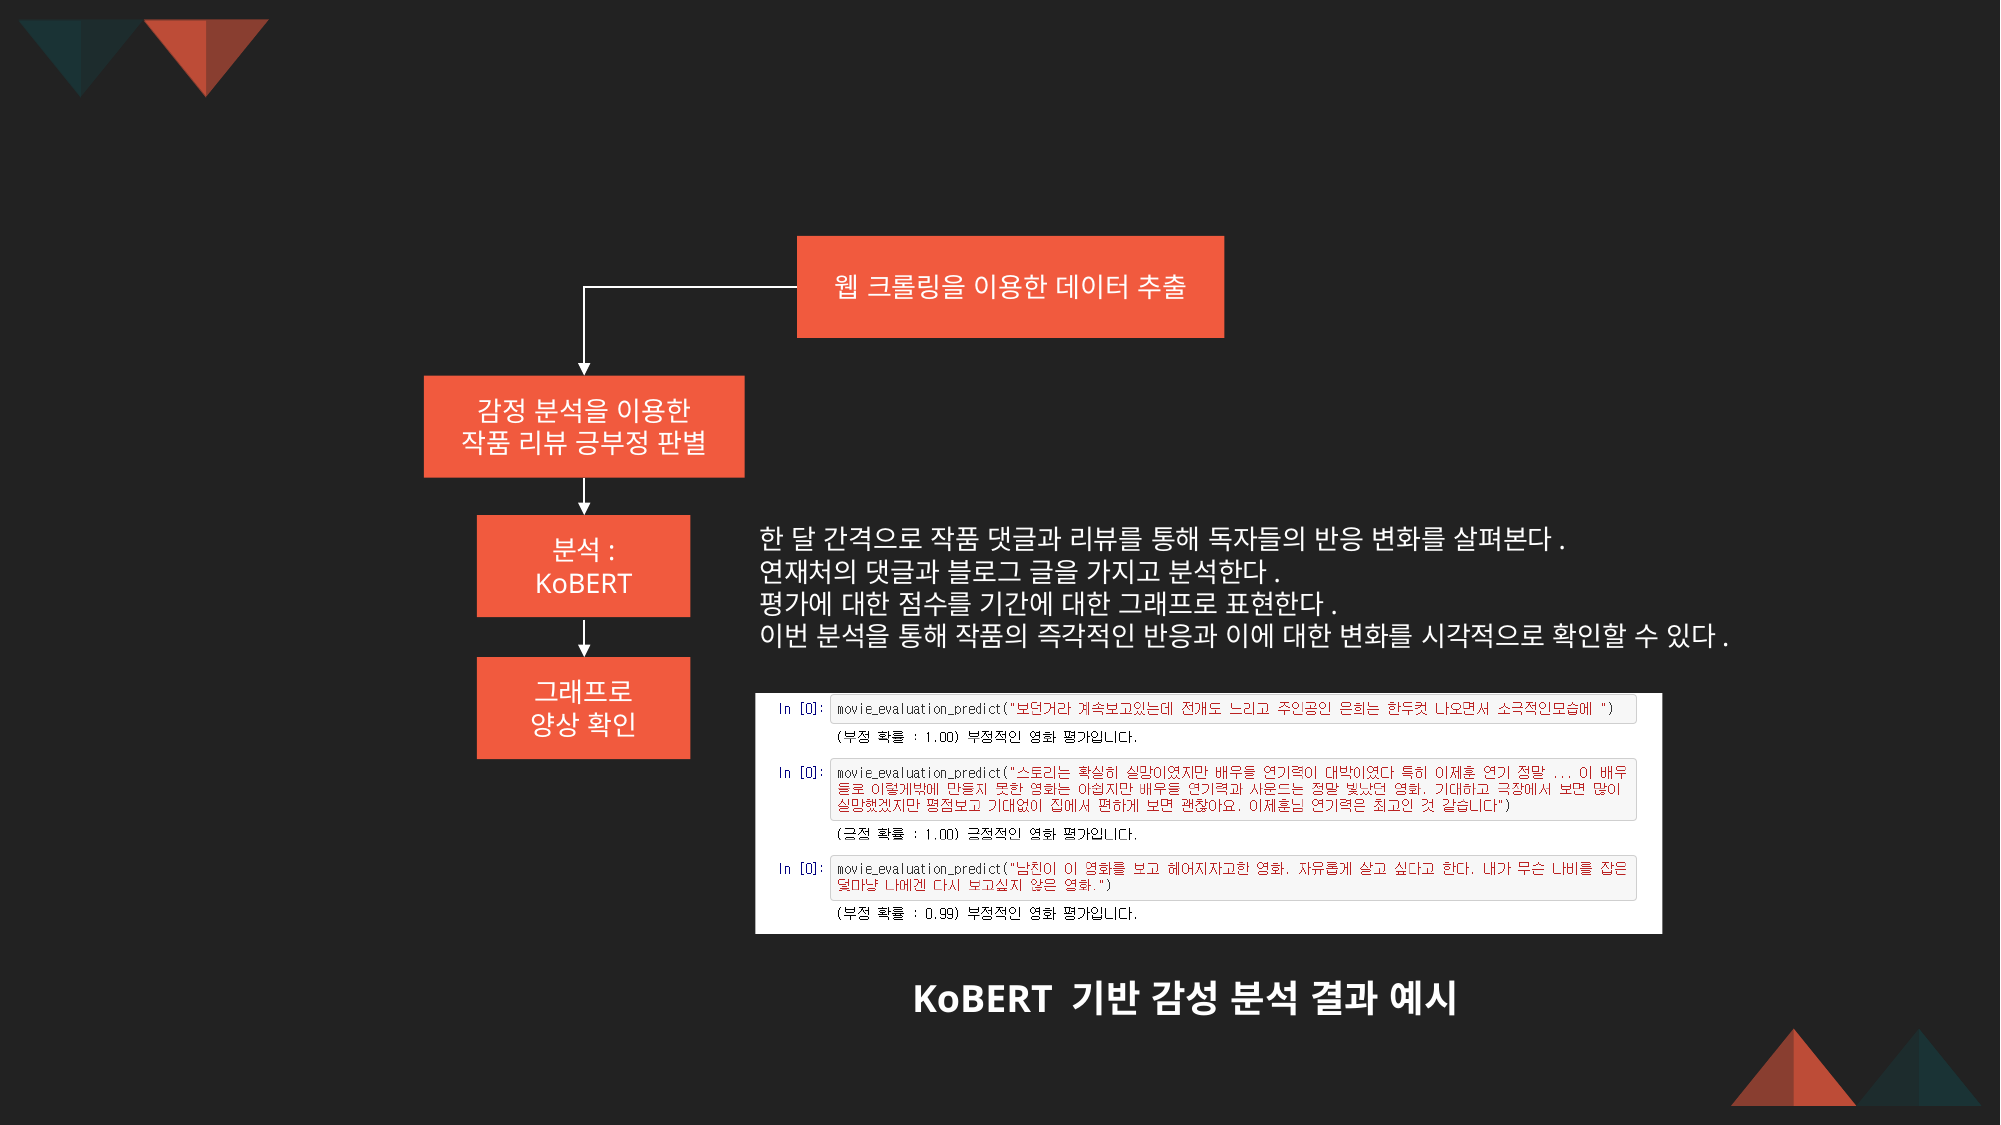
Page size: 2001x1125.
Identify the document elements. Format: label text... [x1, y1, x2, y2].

text_box 웹 크롤링을 이용한 데이터 추출 [796, 235, 1225, 339]
text_box 그래프로 양상 확인 [476, 656, 691, 760]
text_box 분석: KoBERT [476, 514, 691, 618]
text_box 한 달 간격으로 작품 댓글과 리뷰를 통해 독자들의 반응 변화를 살펴본다. 연재처의 댓글과 블로그 글을 가지고 분석한다. 평가에 대한 점수를 기간에 대한 그래프로 표현한다. 이번 분석을 통해 작품의 즉각적인 반응과 이에 대한 변화를 시각적으로 확인할 수 있다. [744, 515, 1745, 660]
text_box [584, 286, 798, 376]
picture [755, 693, 1663, 934]
text_box 감정 분석을 이용한 작품 리뷰 긍부정 판별 [423, 374, 746, 479]
text_box KoBERT 기반 감성 분석 결과 예시 [797, 965, 1566, 1028]
